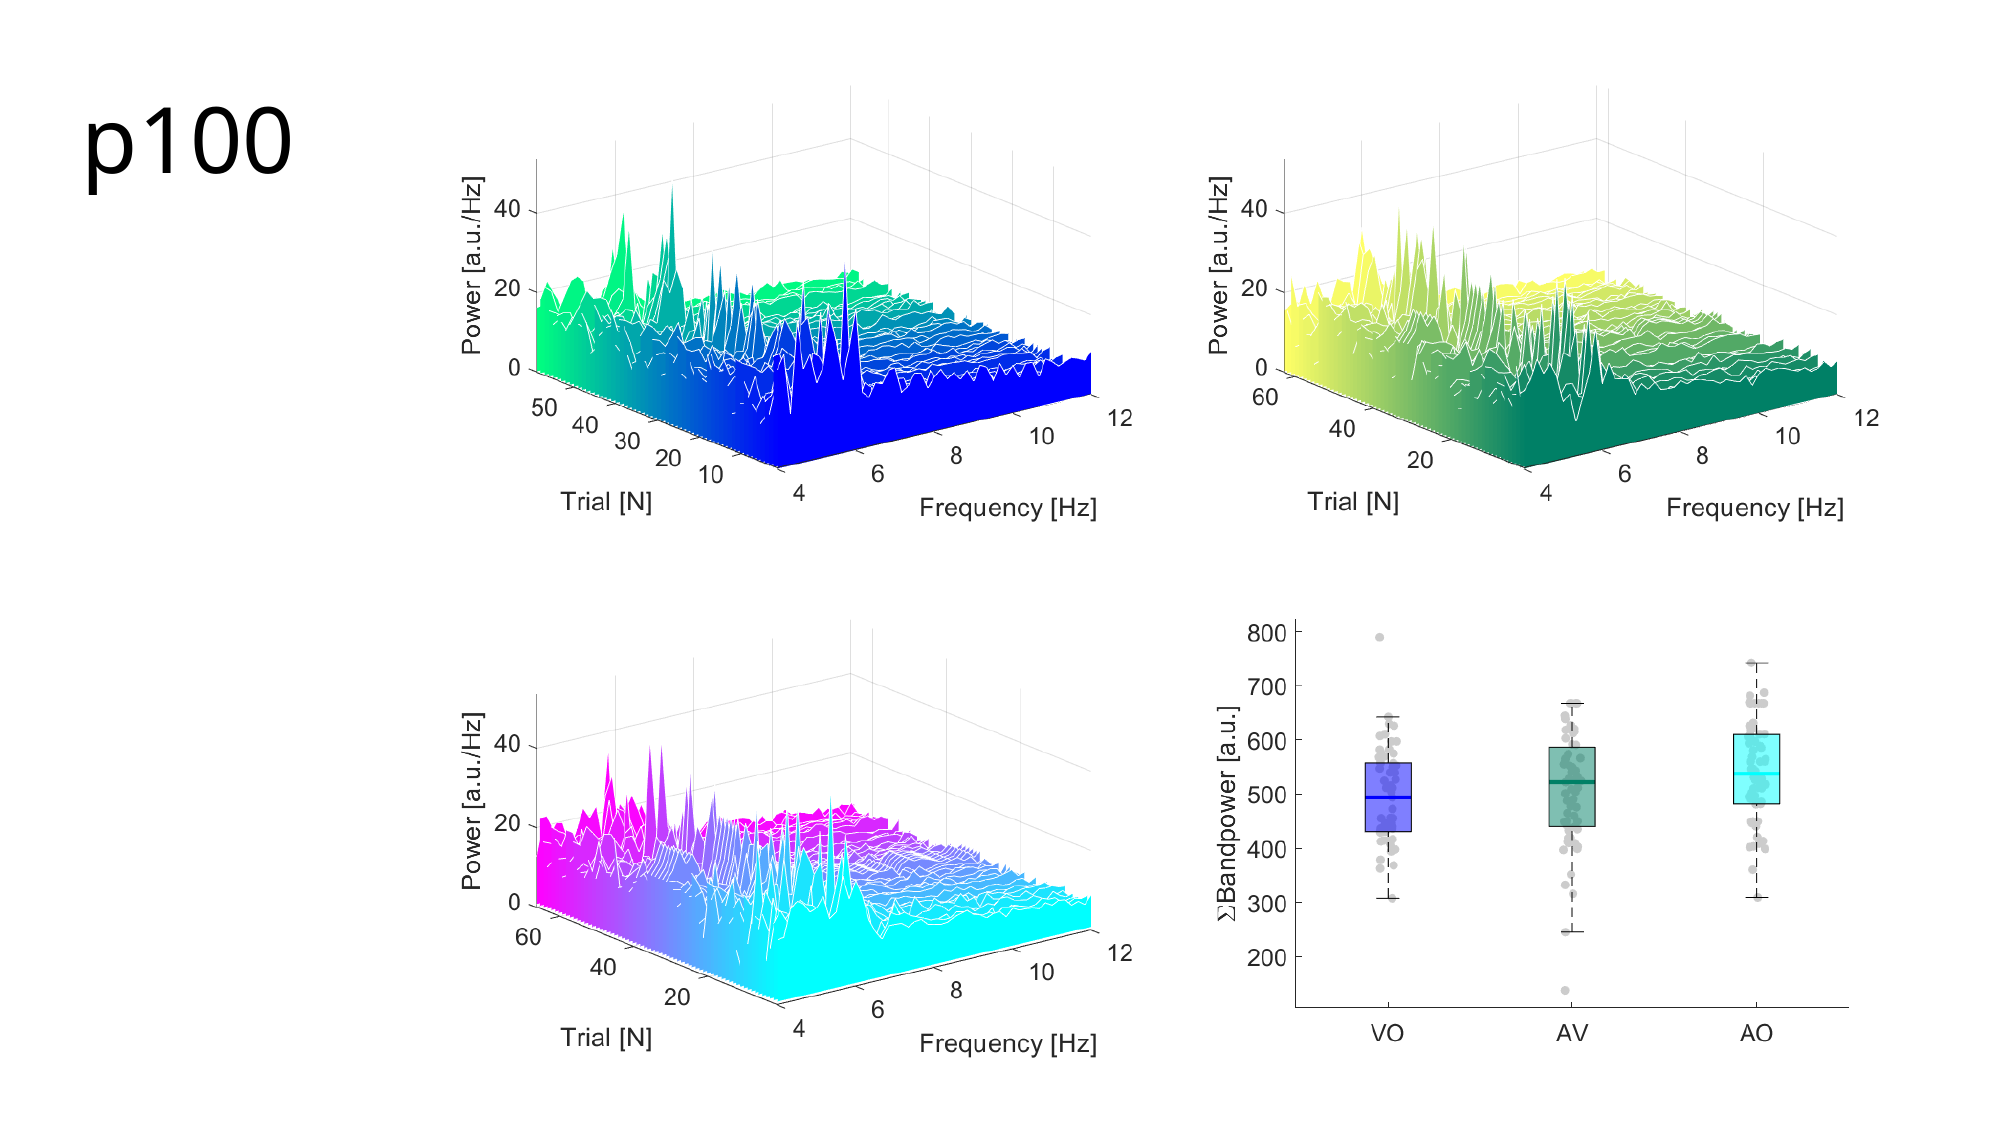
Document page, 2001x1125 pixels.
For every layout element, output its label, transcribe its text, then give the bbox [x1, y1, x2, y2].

title p100 [66, 34, 316, 253]
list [316, 0, 2000, 1125]
